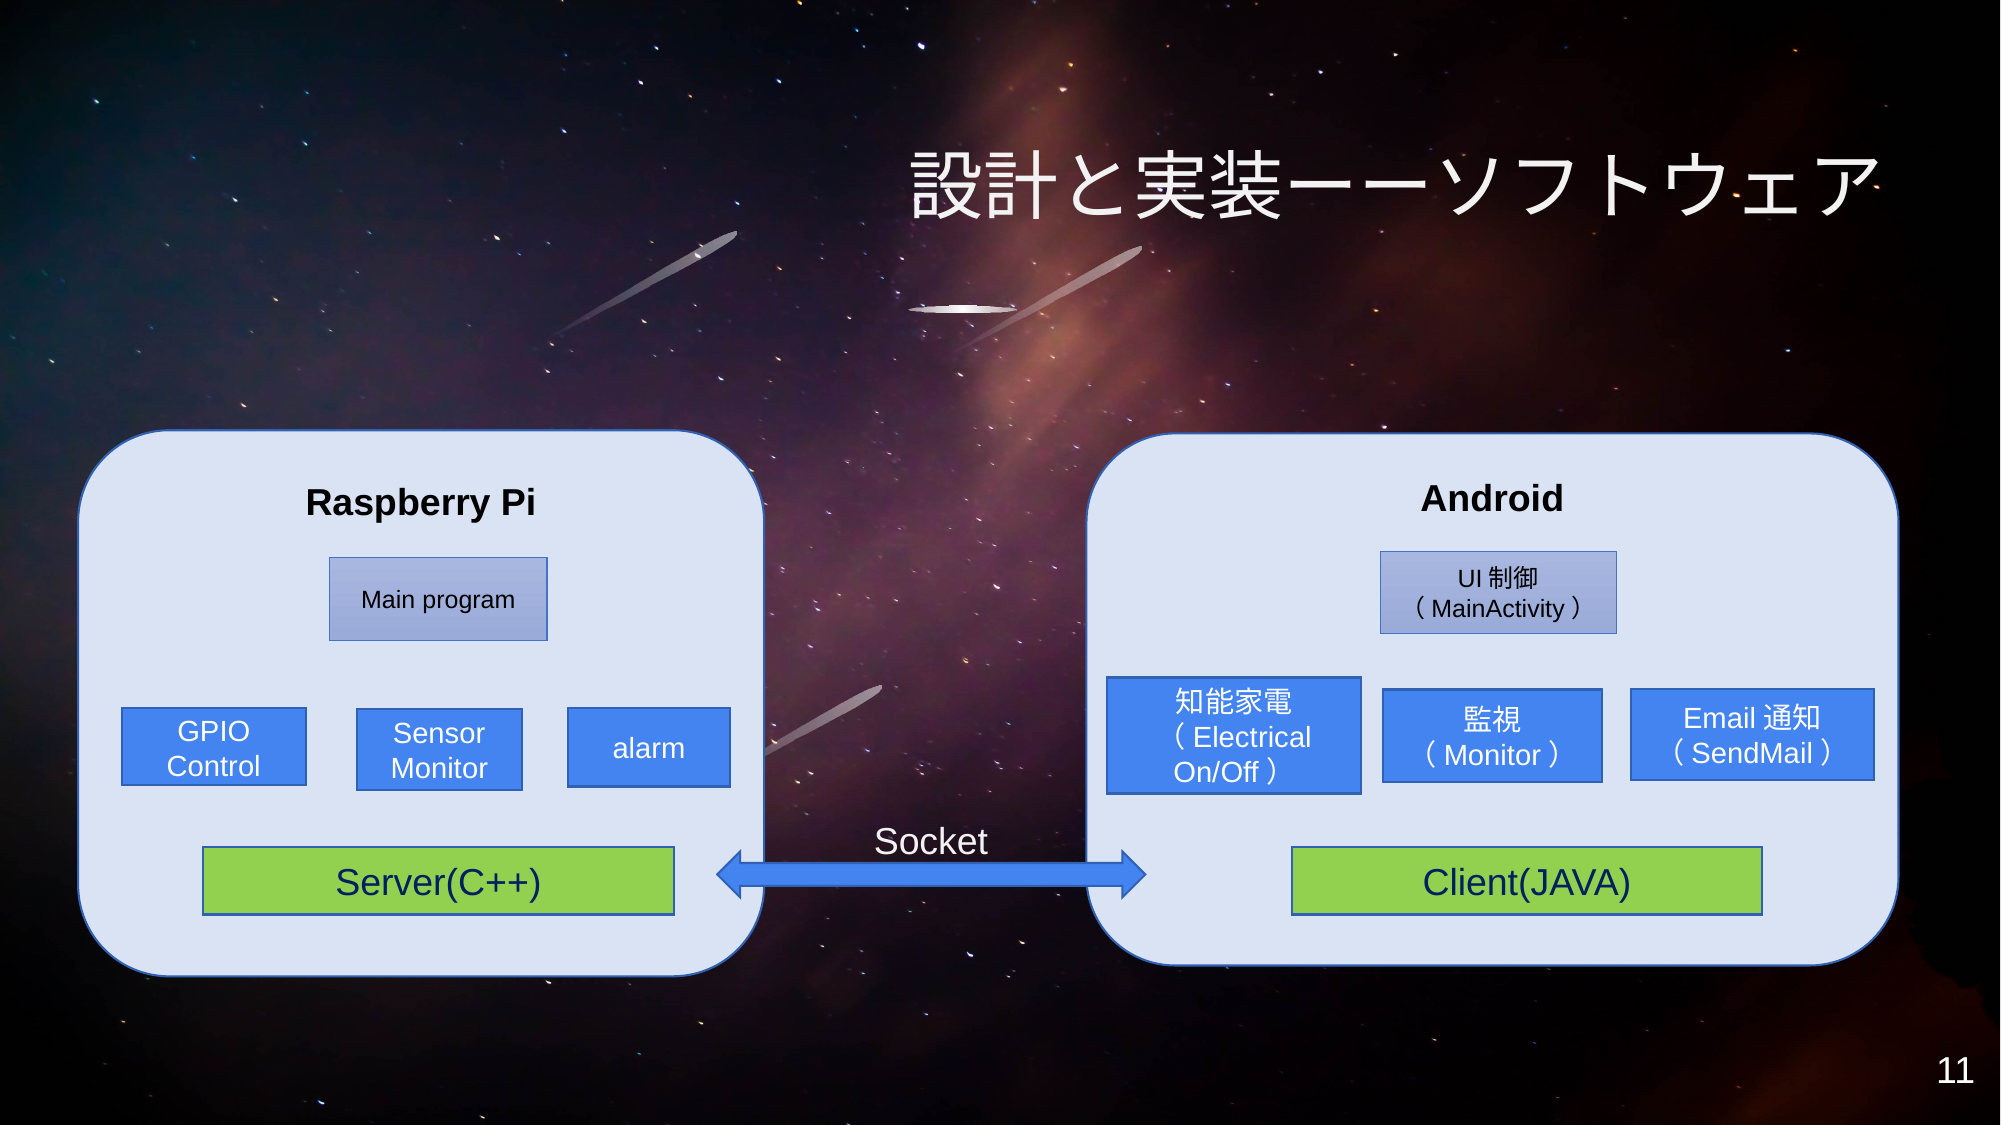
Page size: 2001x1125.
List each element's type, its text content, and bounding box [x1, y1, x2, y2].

text_box 設計と実装ーーソフトウェア [448, 131, 1899, 237]
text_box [78, 430, 1899, 977]
text_box 11 [1921, 1038, 1991, 1099]
picture [0, 0, 2001, 1125]
text_box [906, 304, 1019, 314]
text_box [541, 237, 735, 342]
text_box [946, 245, 1143, 357]
